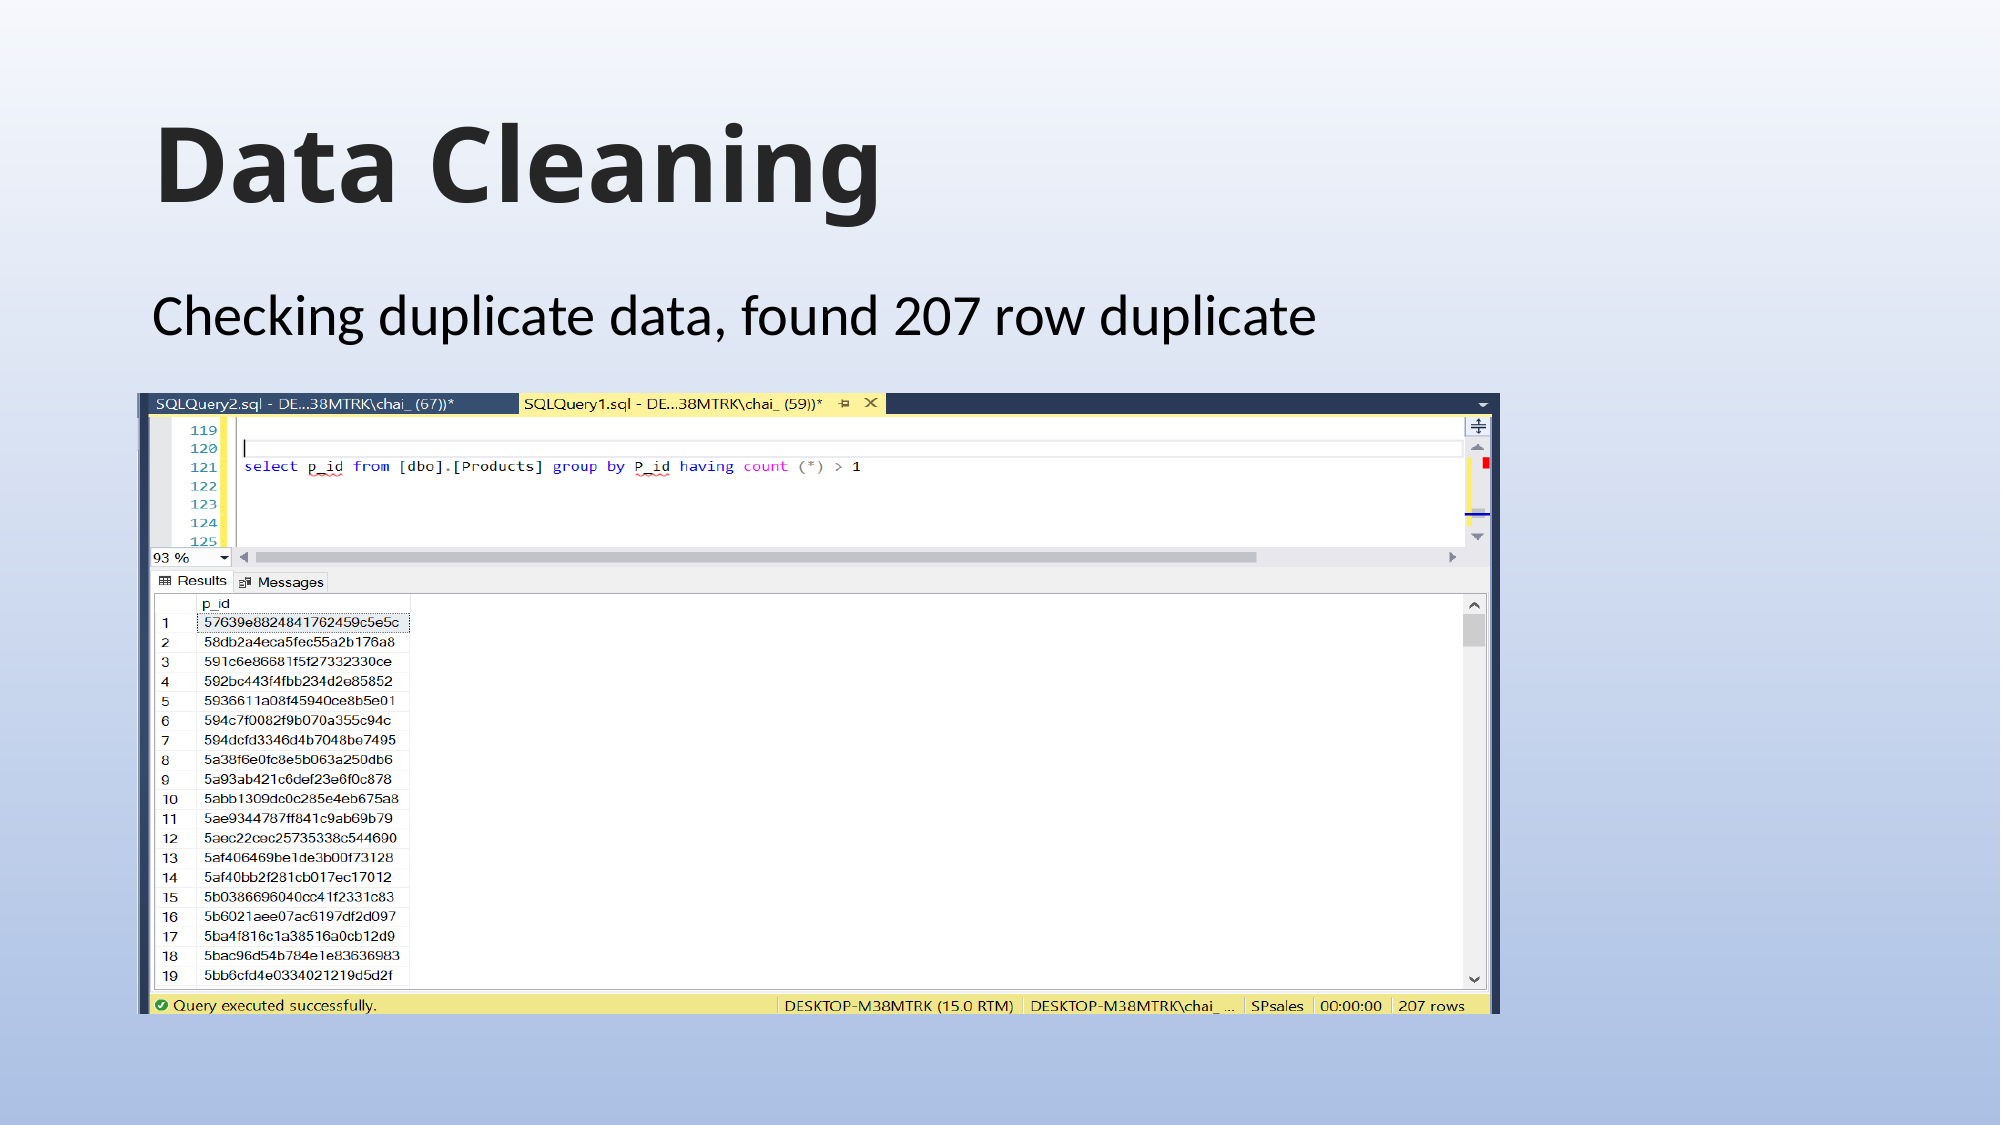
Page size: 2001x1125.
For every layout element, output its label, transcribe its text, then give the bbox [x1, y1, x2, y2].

picture [137, 393, 1500, 1014]
title Data Cleaning [137, 59, 1863, 277]
list Checking duplicate data, found 207 row duplicate [137, 277, 1863, 1014]
